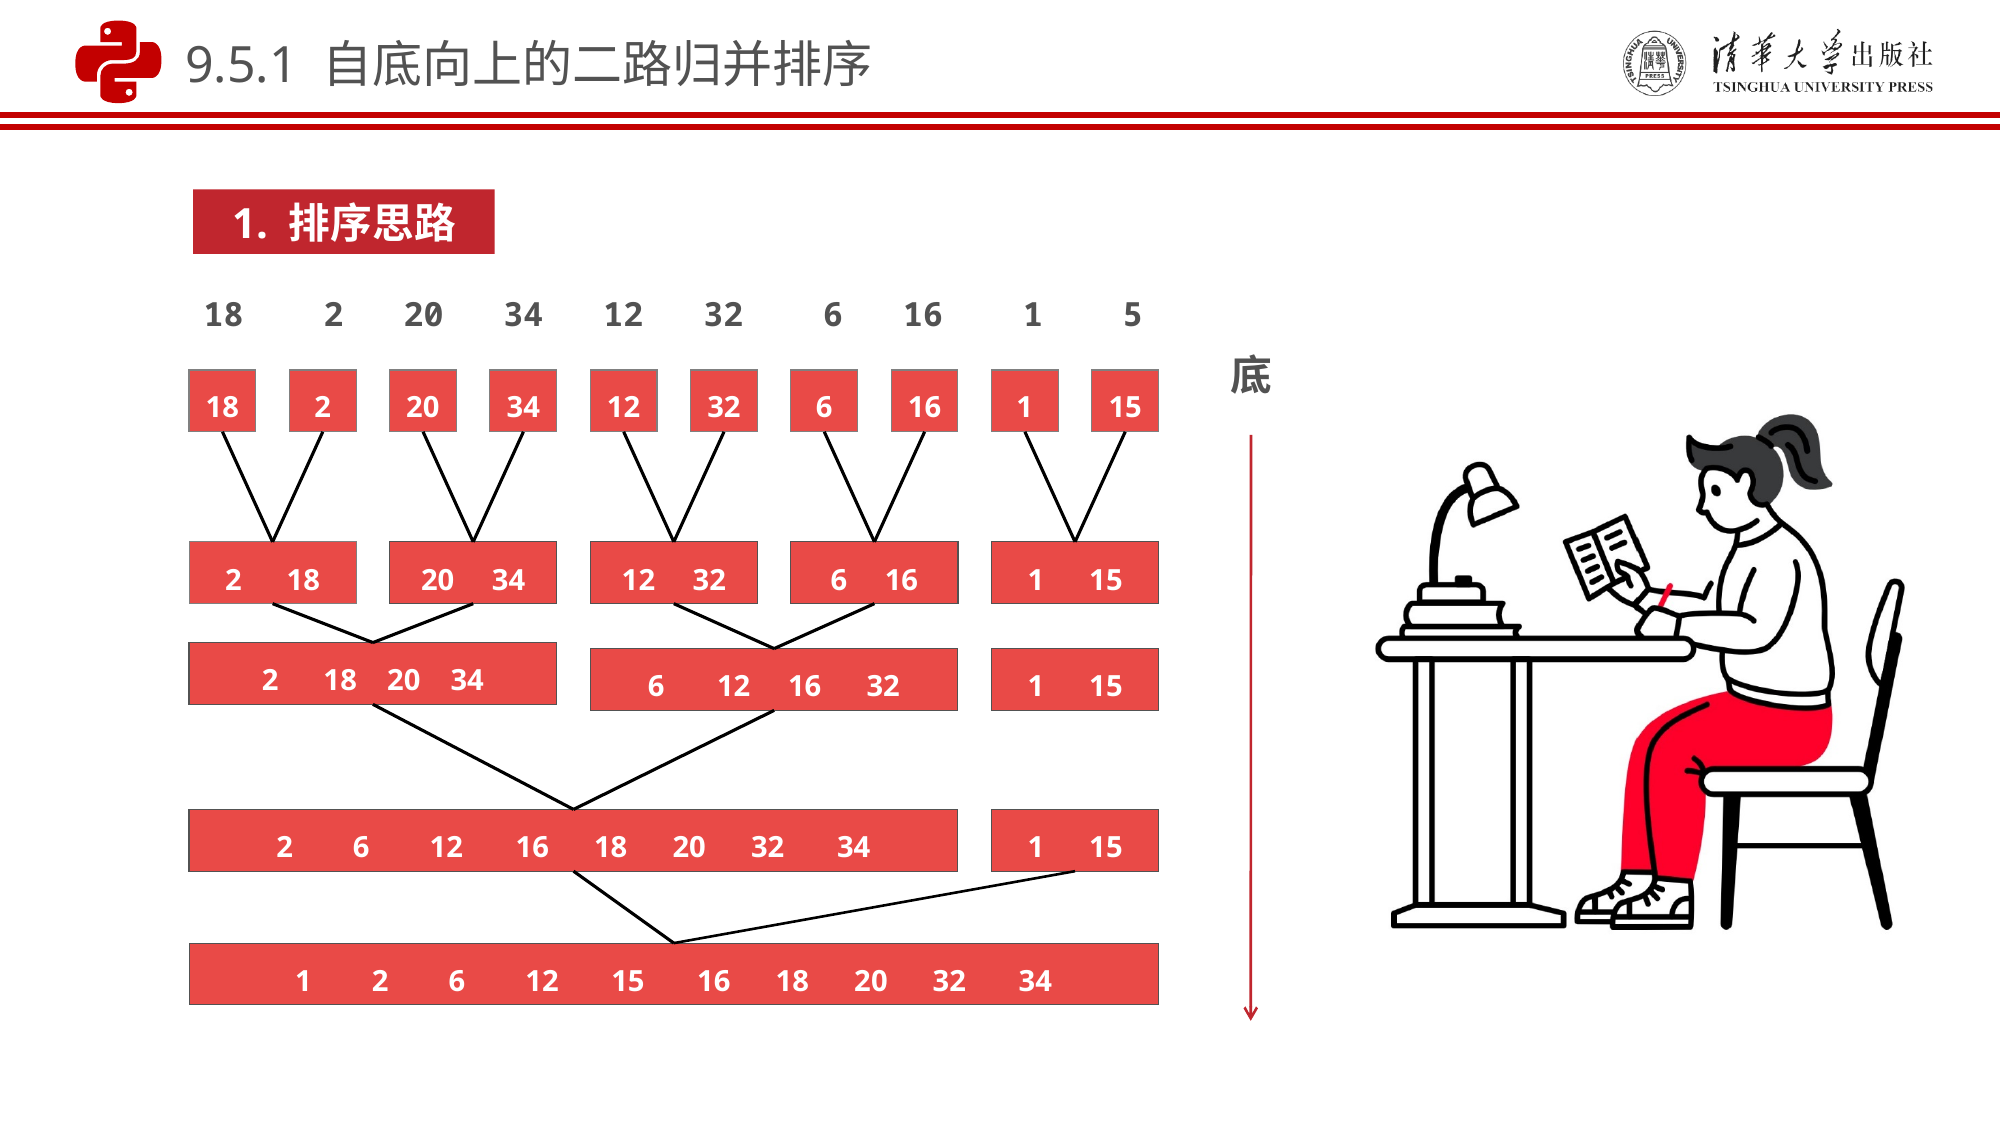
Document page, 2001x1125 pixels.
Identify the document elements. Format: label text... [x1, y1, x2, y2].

text_box 1. 排序思路 [193, 189, 495, 254]
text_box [189, 370, 1159, 1005]
picture [1354, 376, 1930, 950]
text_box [1215, 341, 1322, 1021]
text_box 18 2 20 34 12 32 6 16 1 5 [188, 285, 1276, 341]
text_box 9.5.1 自底向上的二路归并排序 [170, 24, 888, 100]
